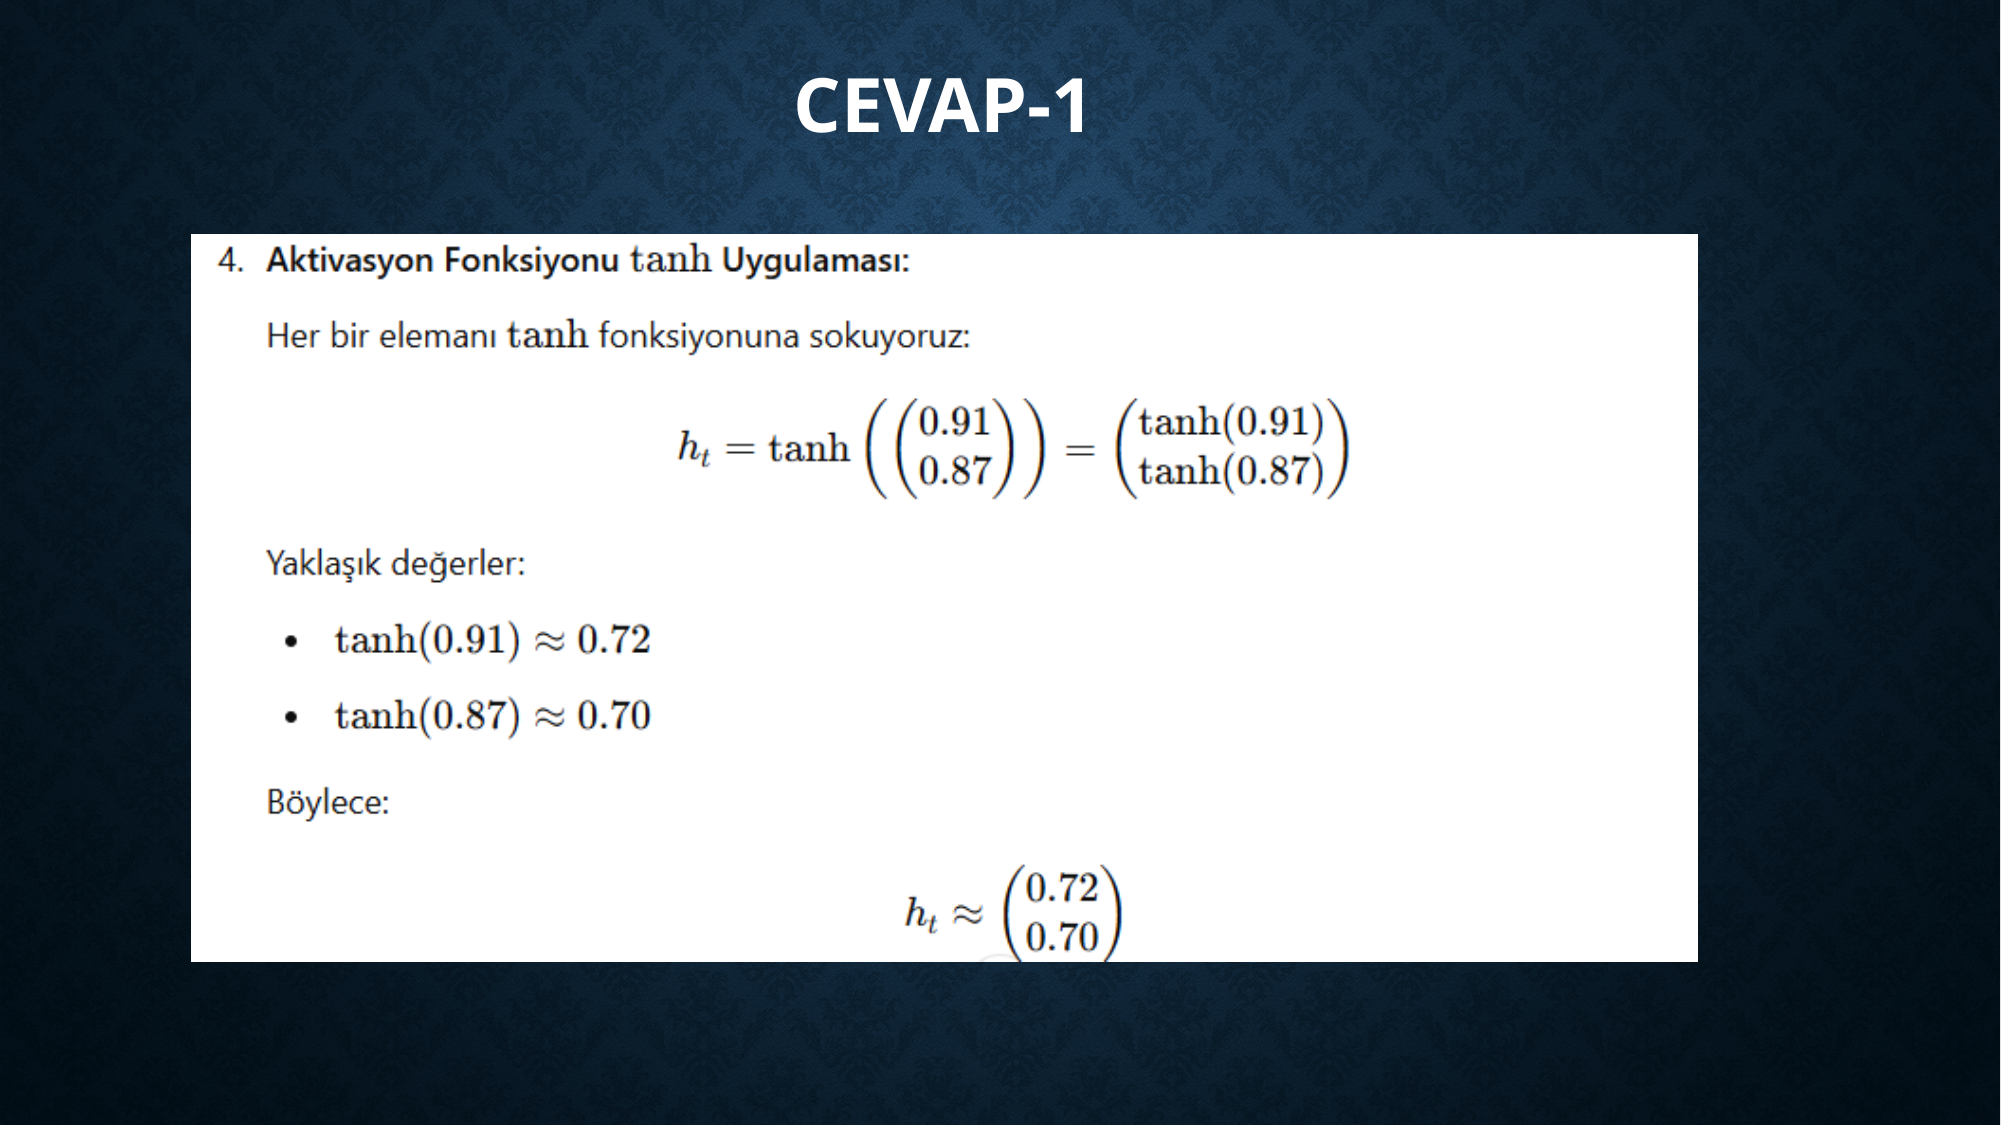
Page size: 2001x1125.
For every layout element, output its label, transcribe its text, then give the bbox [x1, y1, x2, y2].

title CEVAP-1 [95, 0, 1794, 218]
picture [190, 233, 1698, 963]
